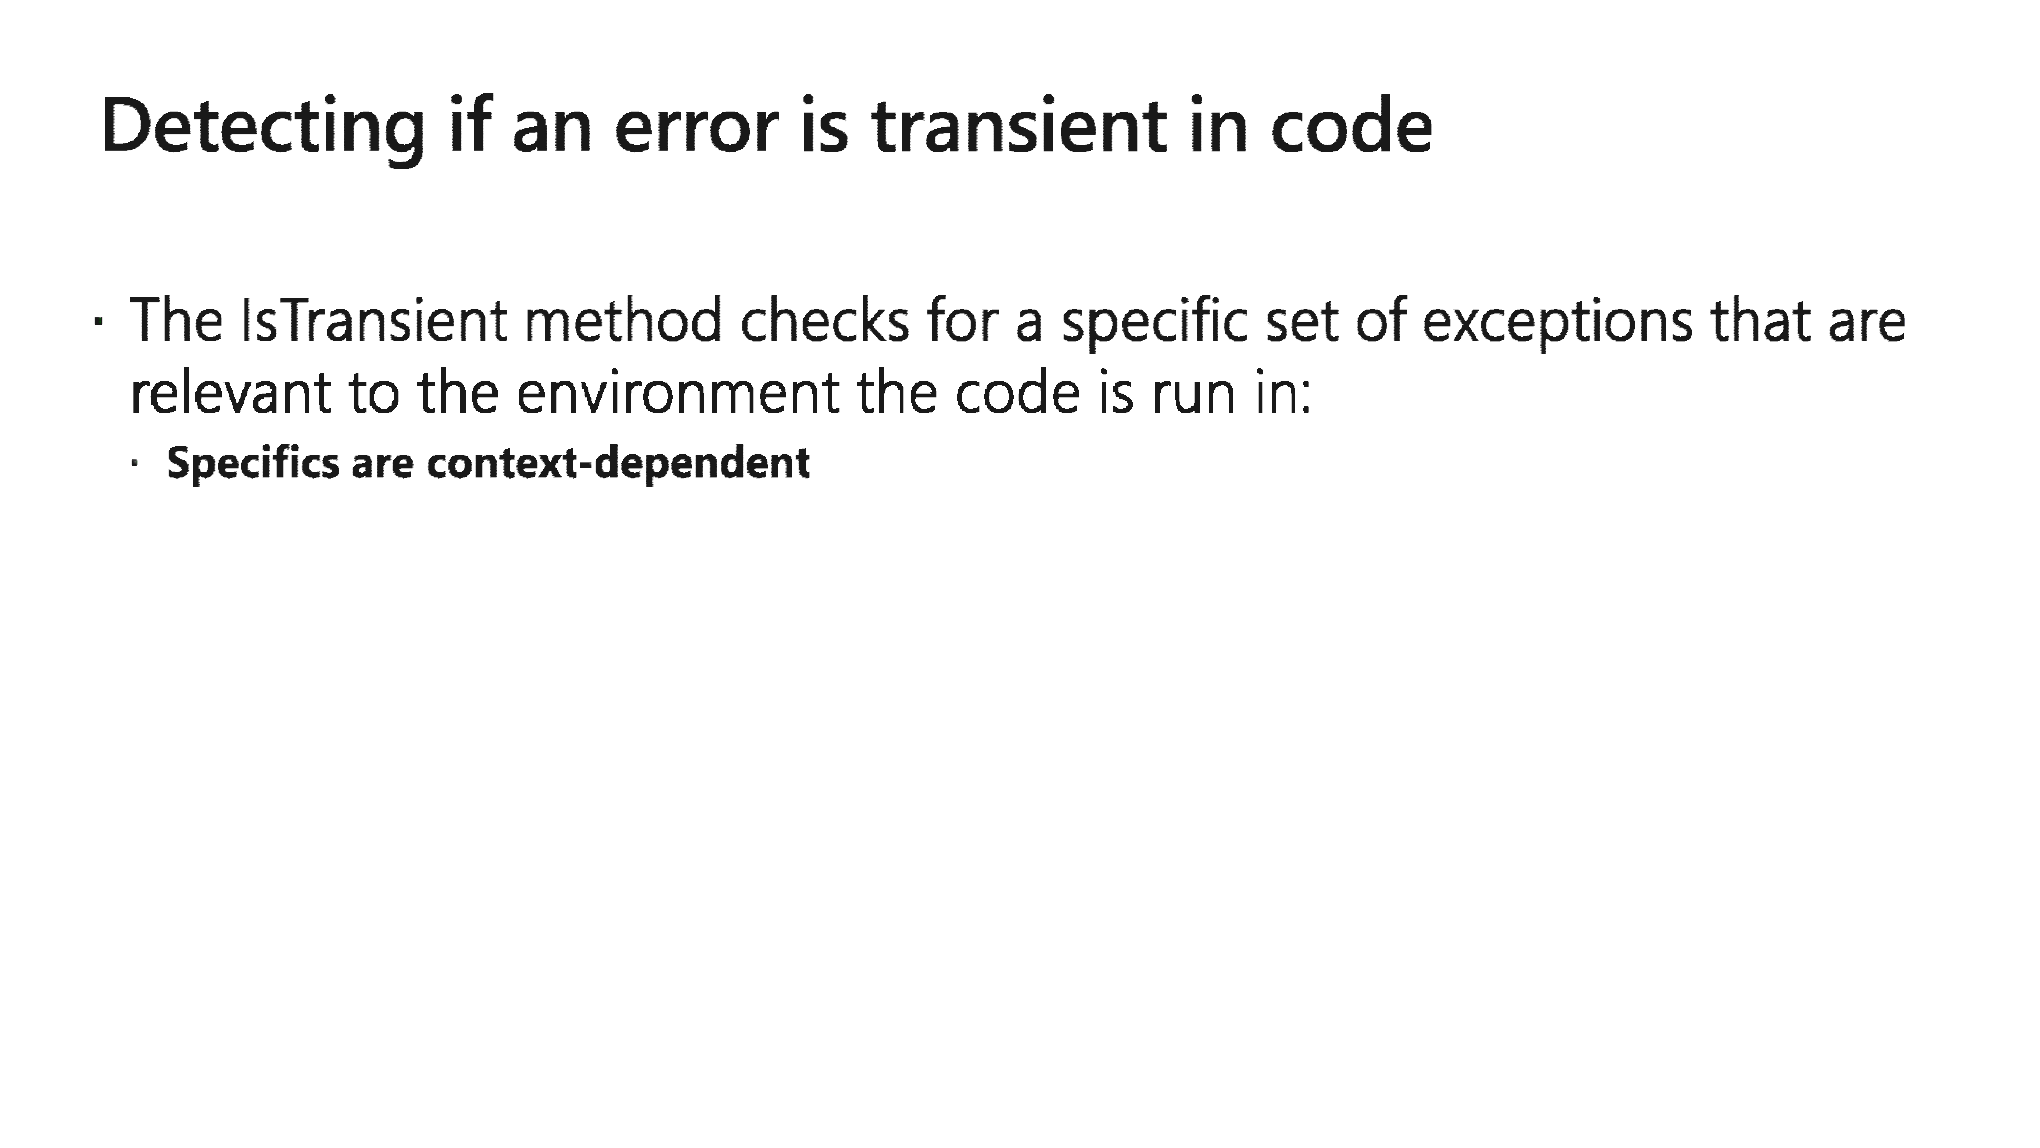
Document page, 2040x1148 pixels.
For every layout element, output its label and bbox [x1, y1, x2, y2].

text_box [94, 317, 103, 325]
text_box [580, 462, 592, 468]
text_box [105, 93, 779, 169]
text_box [527, 295, 1905, 354]
text_box [595, 444, 810, 487]
text_box [133, 367, 1309, 413]
text_box [131, 459, 138, 466]
text_box [168, 444, 577, 487]
text_box [244, 297, 507, 341]
text_box [130, 295, 222, 341]
text_box [803, 94, 1432, 152]
